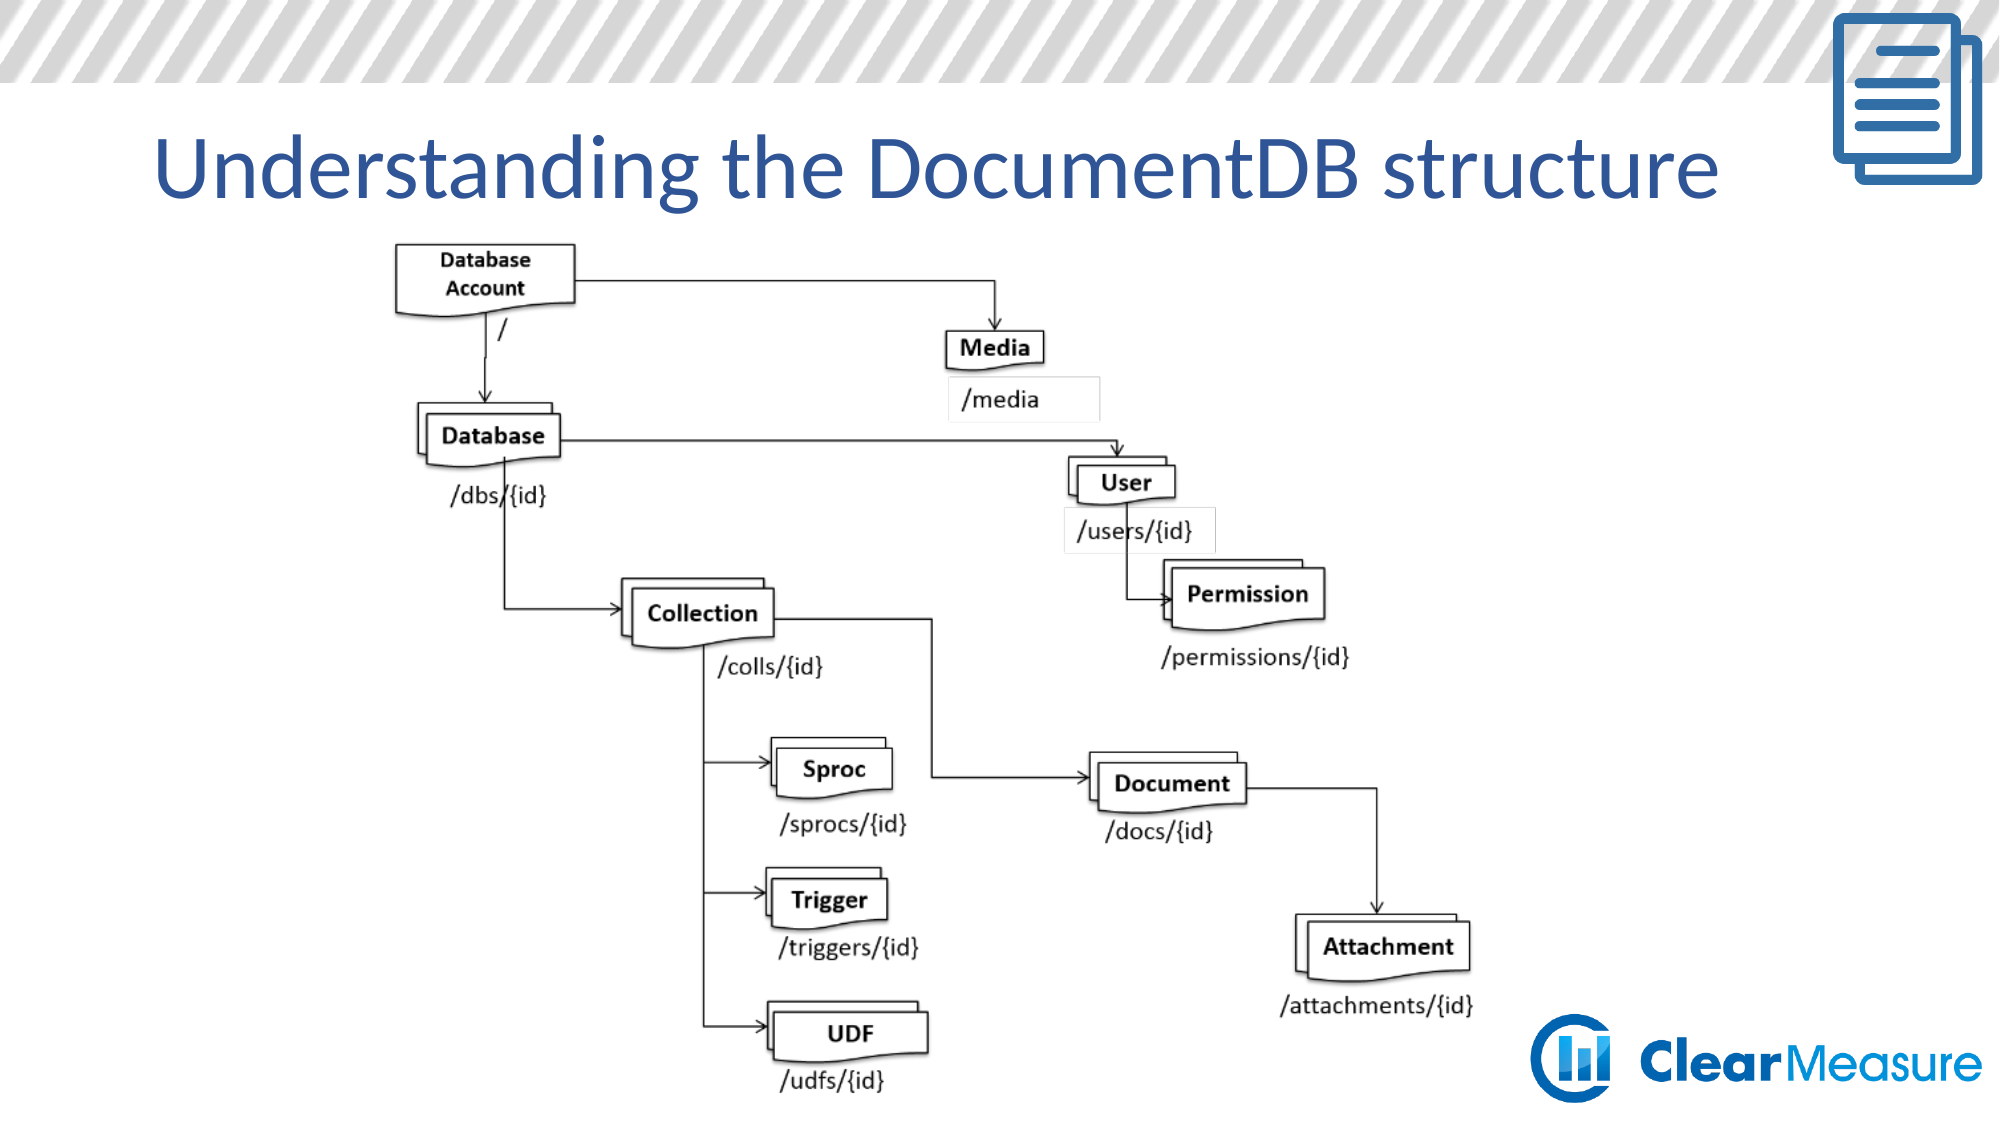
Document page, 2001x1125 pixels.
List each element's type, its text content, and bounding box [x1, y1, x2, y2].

picture [390, 235, 1494, 1113]
picture [1527, 1009, 1984, 1107]
title Understanding the DocumentDB structure [137, 59, 1863, 278]
picture [0, 0, 2000, 185]
